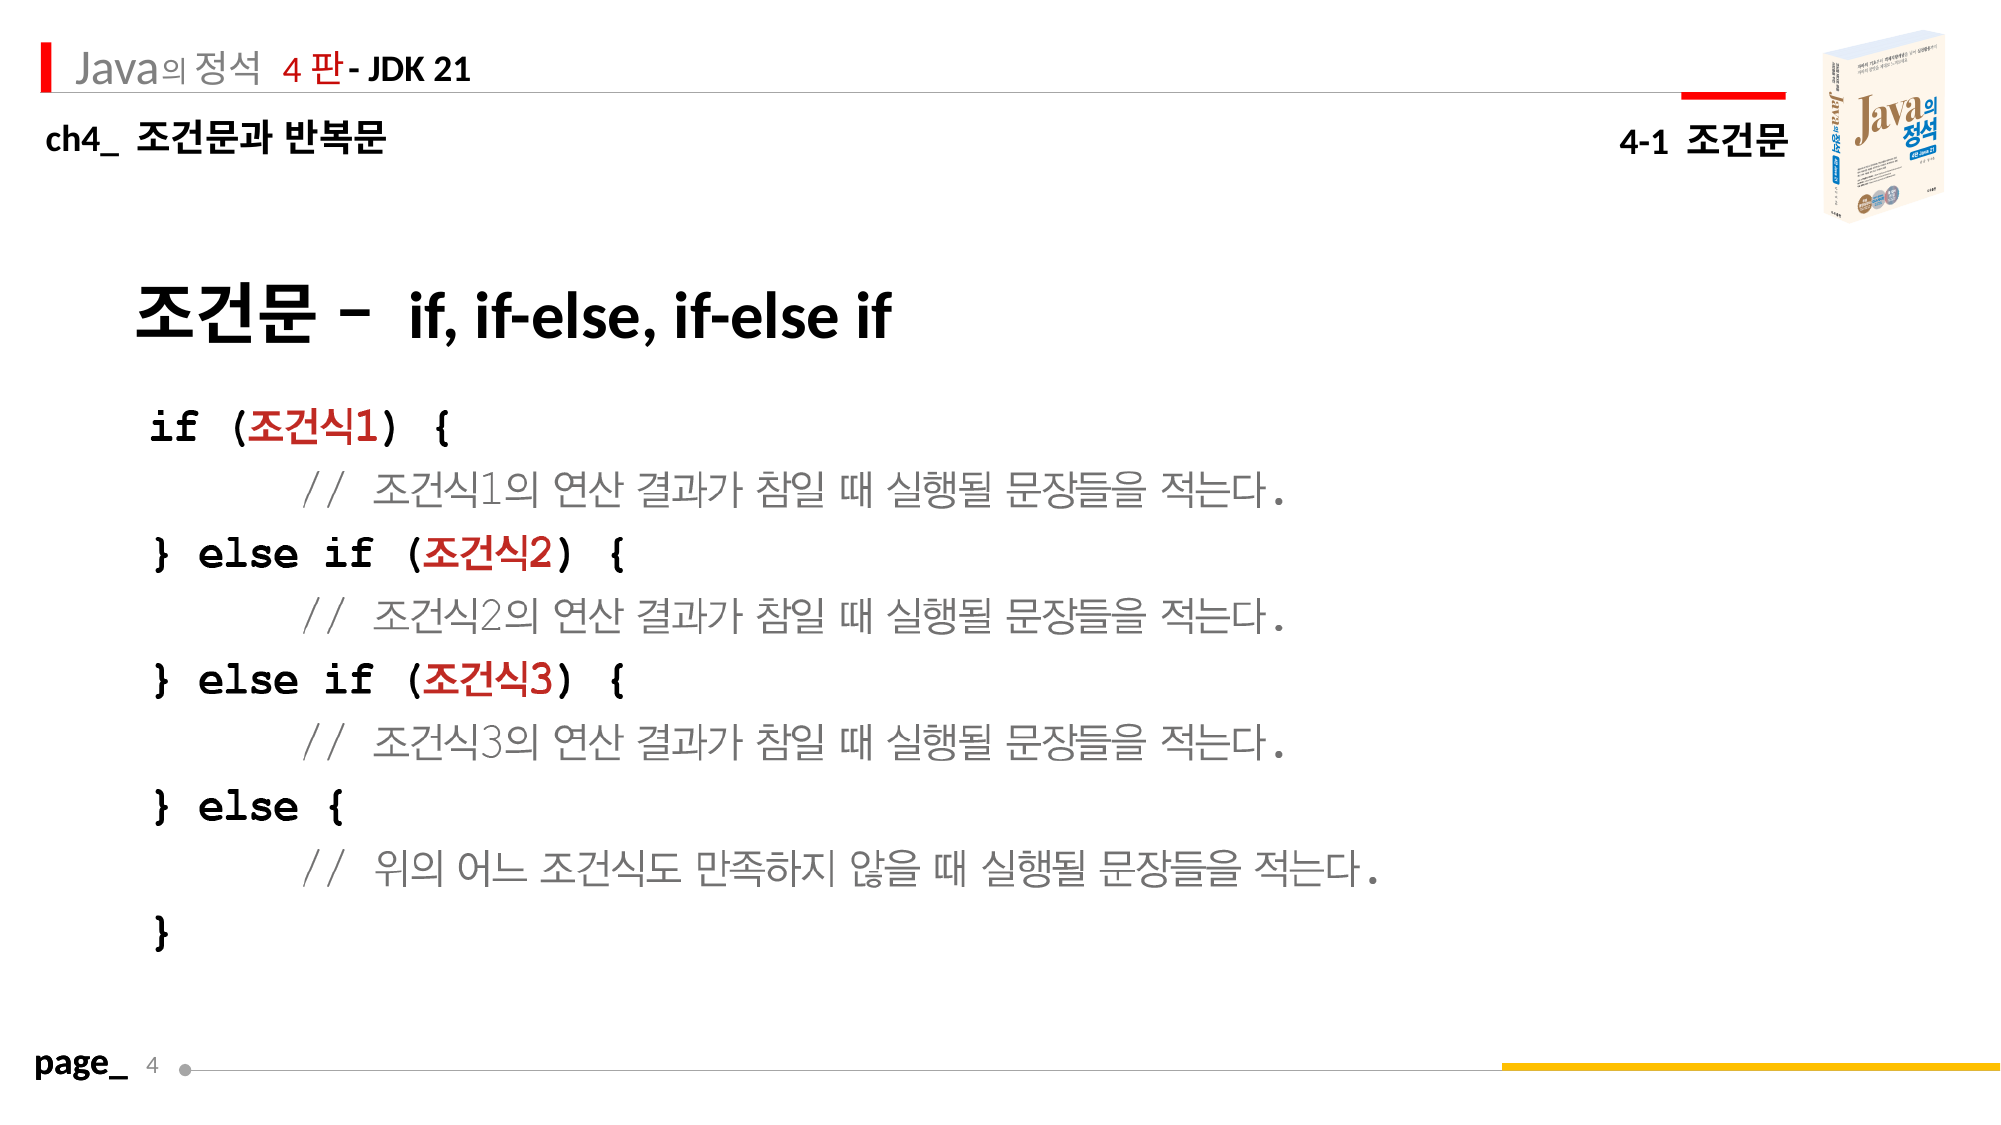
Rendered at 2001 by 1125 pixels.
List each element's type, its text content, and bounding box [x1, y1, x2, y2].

slide_number 4 [106, 1033, 174, 1094]
text_box 조건문 – if, if-else, if-else if [119, 264, 1491, 359]
text_box page_ [19, 1030, 145, 1090]
text_box 4-1 조건문 [1415, 109, 1805, 169]
picture [1819, 26, 1950, 228]
picture [129, 383, 1405, 983]
